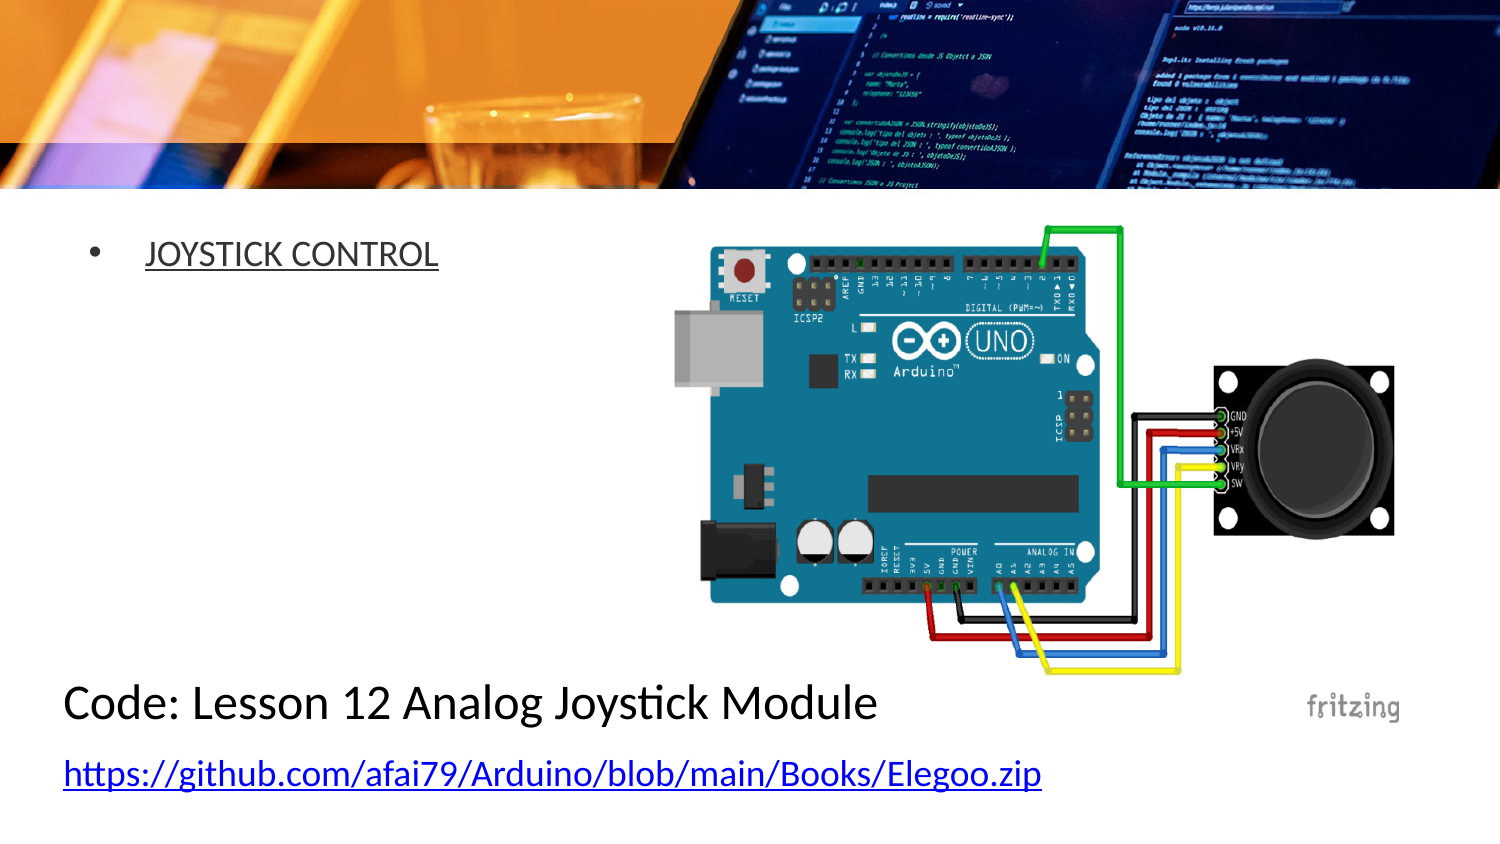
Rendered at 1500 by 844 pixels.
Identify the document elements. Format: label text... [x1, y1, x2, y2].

list Joystick Control [1173, 221, 1427, 782]
text_box Code: Lesson 12 Analog Joystick Module https://github.com/afai79/Arduino/blob/main/Books/Elegoo.zip [48, 657, 1173, 802]
picture [0, 0, 1500, 844]
list Joystick Control [73, 221, 672, 657]
